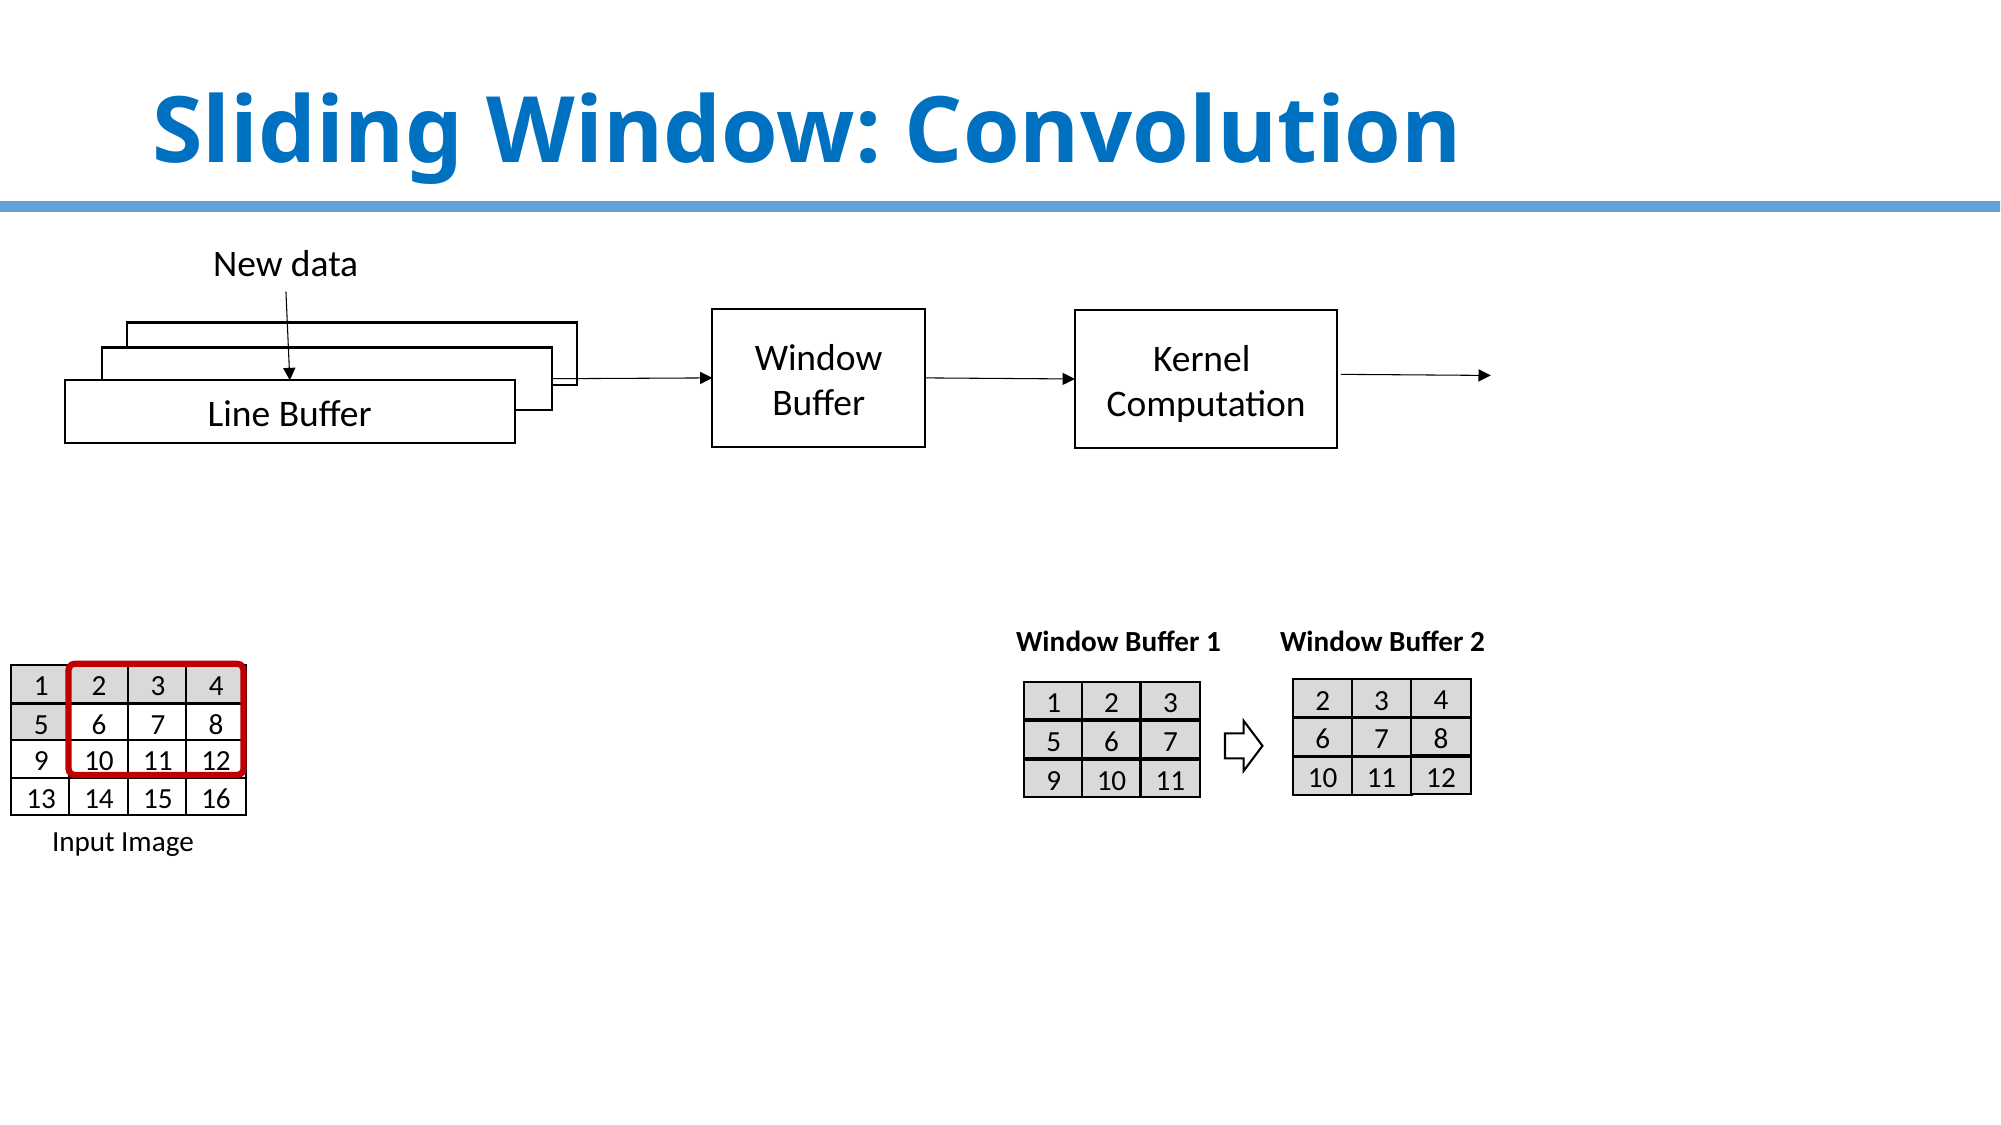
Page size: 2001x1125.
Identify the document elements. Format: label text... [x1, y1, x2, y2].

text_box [11, 665, 247, 866]
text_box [999, 614, 1238, 798]
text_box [1238, 614, 1502, 795]
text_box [64, 231, 1491, 448]
title Sliding Window: Convolution [137, 59, 1863, 207]
